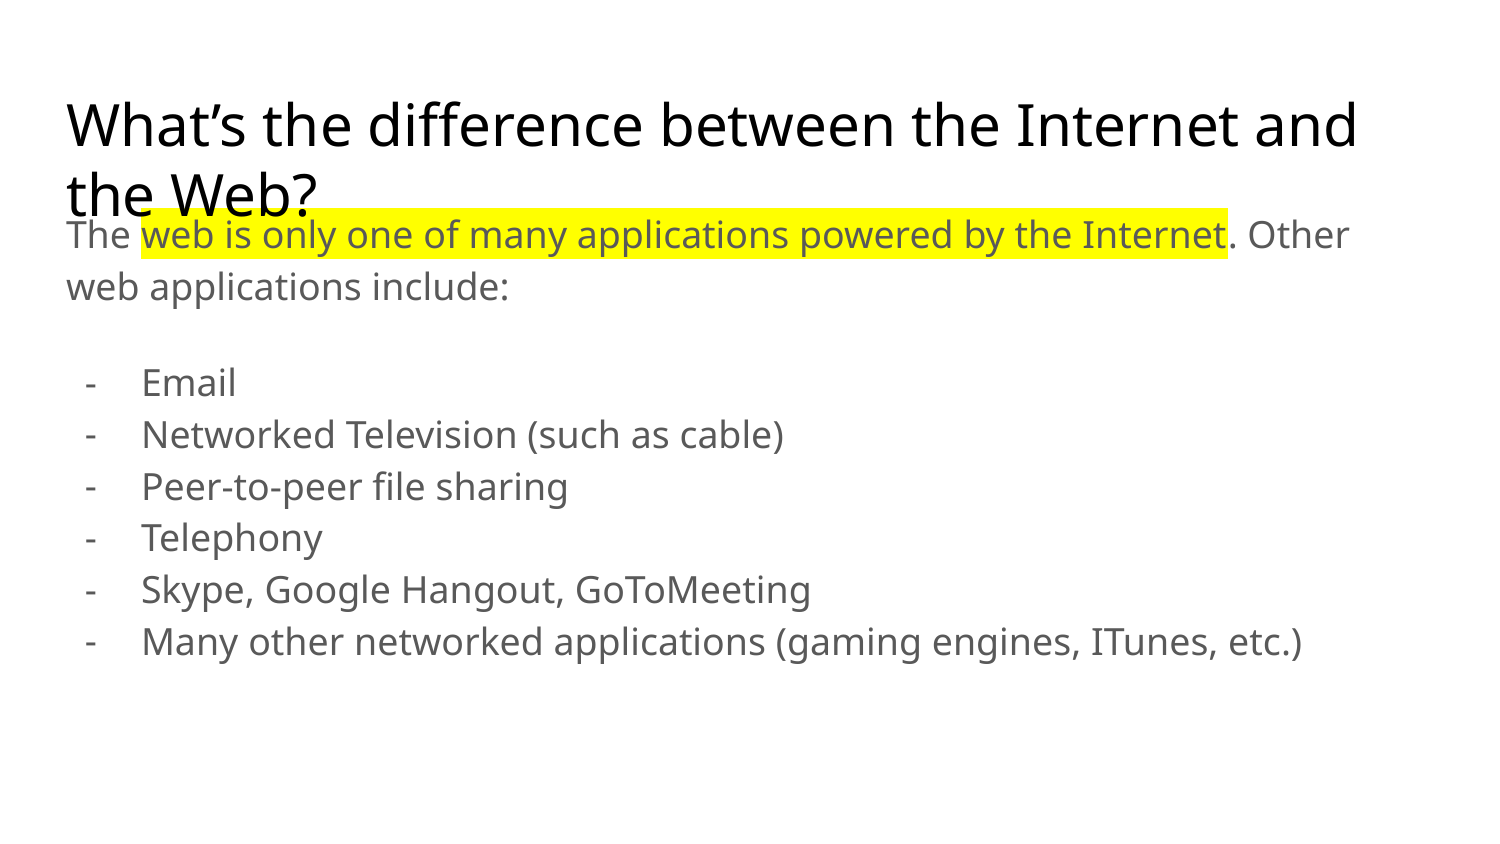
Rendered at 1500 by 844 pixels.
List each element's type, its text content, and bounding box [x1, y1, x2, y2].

list The web is only one of many applications powered by the Internet. Other web applications include: Email Networked Television (such as cable) Peer-to-peer file sharing Telephony Skype, Google Hangout, GoToMeeting Many other networked applications (gaming engines, ITunes, etc.) [51, 189, 1449, 750]
title What’s the difference between the Internet and the Web? [51, 72, 1449, 167]
